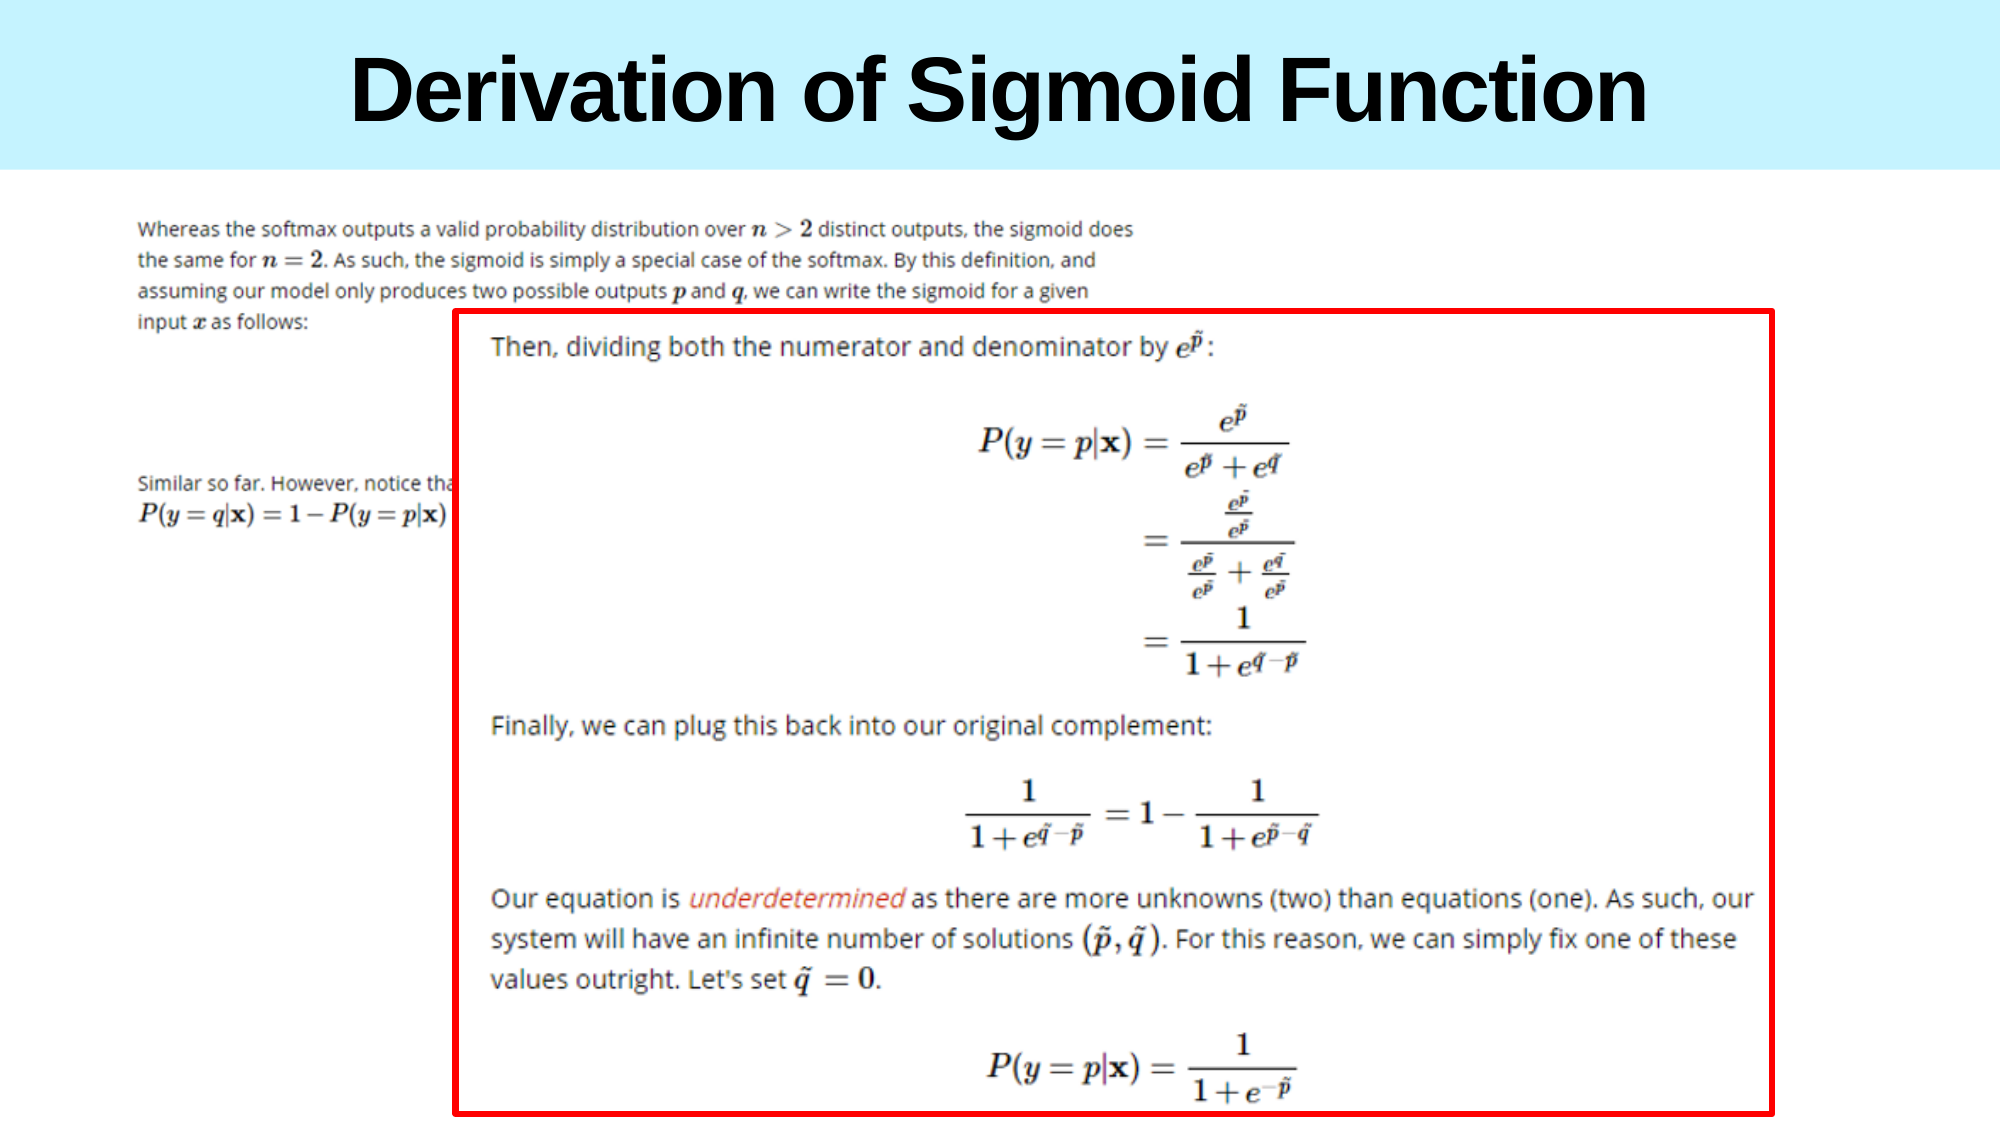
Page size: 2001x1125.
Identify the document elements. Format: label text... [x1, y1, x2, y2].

picture [458, 313, 1770, 1112]
picture [117, 203, 1157, 633]
title Derivation of Sigmoid Function [0, 0, 2000, 170]
